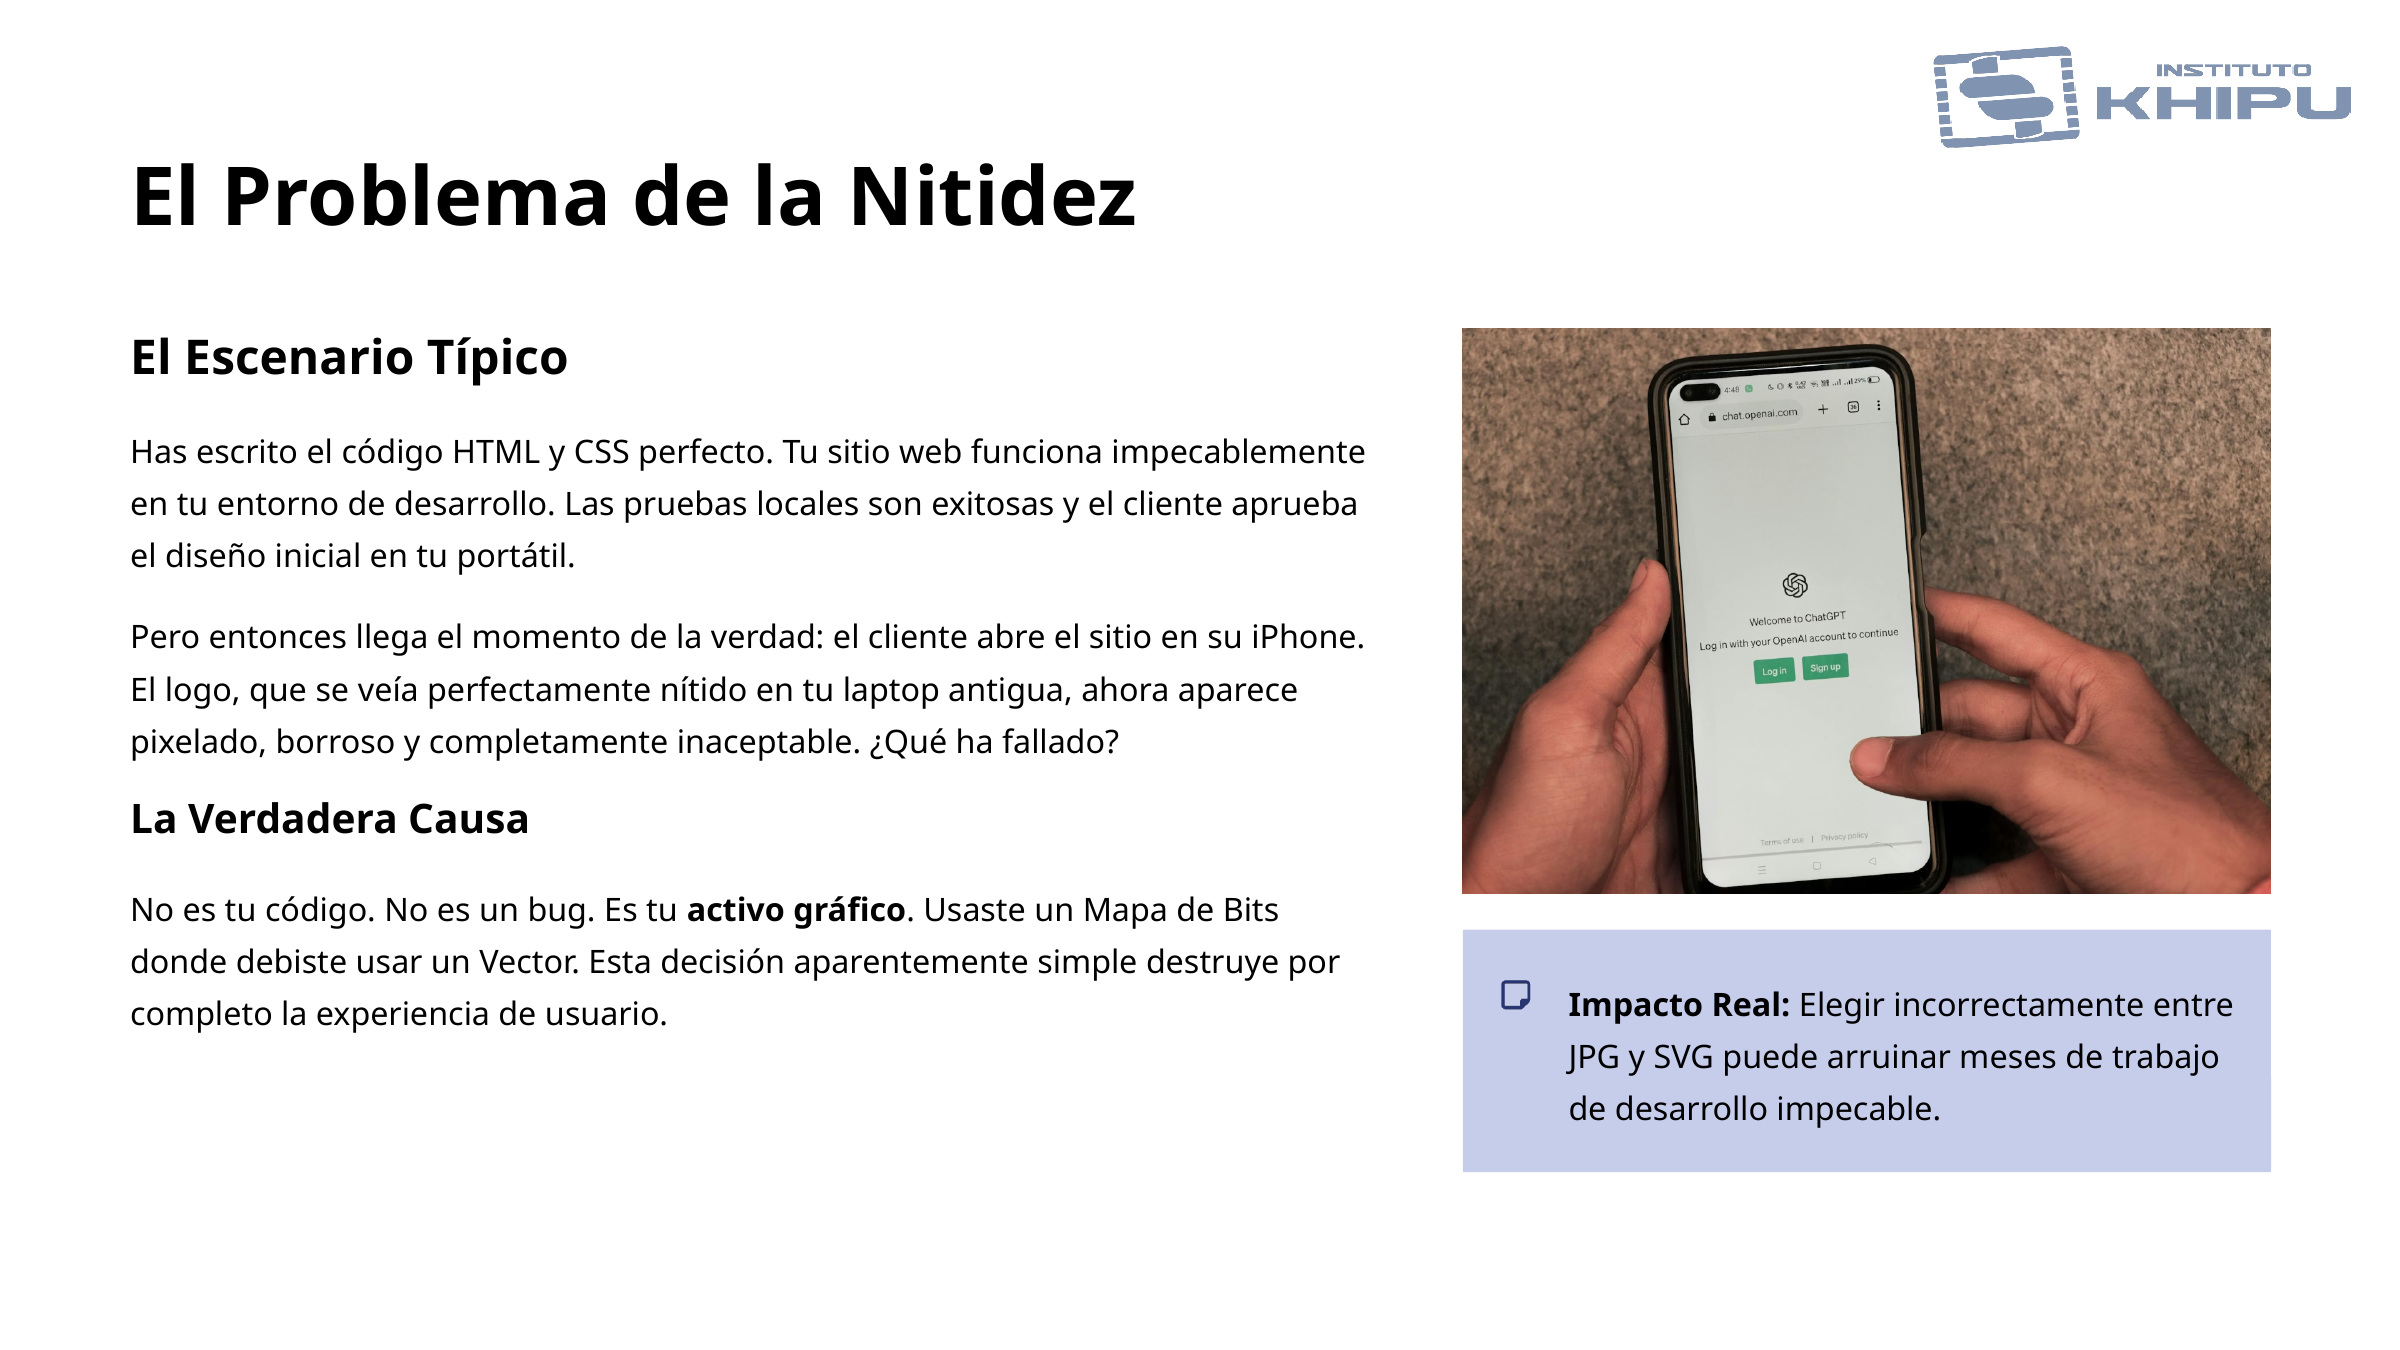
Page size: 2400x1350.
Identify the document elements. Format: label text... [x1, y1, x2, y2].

text_box [1462, 929, 2272, 1173]
text_box Impacto Real: Elegir incorrectamente entre JPG y SVG puede arruinar meses de trabajo de desarrollo impecable. [1568, 970, 2239, 1127]
picture [1933, 46, 2351, 149]
text_box El Problema de la Nitidez [130, 141, 1200, 243]
text_box El Escenario Típico [130, 324, 619, 386]
text_box Pero entonces llega el momento de la verdad: el cliente abre el sitio en su iPhone. El logo, que se veía perfectamente nítido en tu laptop antigua, ahora aparece pixelado, borroso y completamente inaceptable. ¿Qué ha fallado? [130, 603, 1383, 760]
text_box La Verdadera Causa [130, 792, 552, 843]
picture [1495, 978, 1537, 1011]
text_box Has escrito el código HTML y CSS perfecto. Tu sitio web funciona impecablemente en tu entorno de desarrollo. Las pruebas locales son exitosas y el cliente aprueba el diseño inicial en tu portátil. [130, 417, 1383, 574]
text_box No es tu código. No es un bug. Es tu activo gráfico. Usaste un Mapa de Bits donde debiste usar un Vector. Esta decisión aparentemente simple destruye por completo la experiencia de usuario. [130, 875, 1383, 1032]
picture [1462, 328, 2271, 894]
